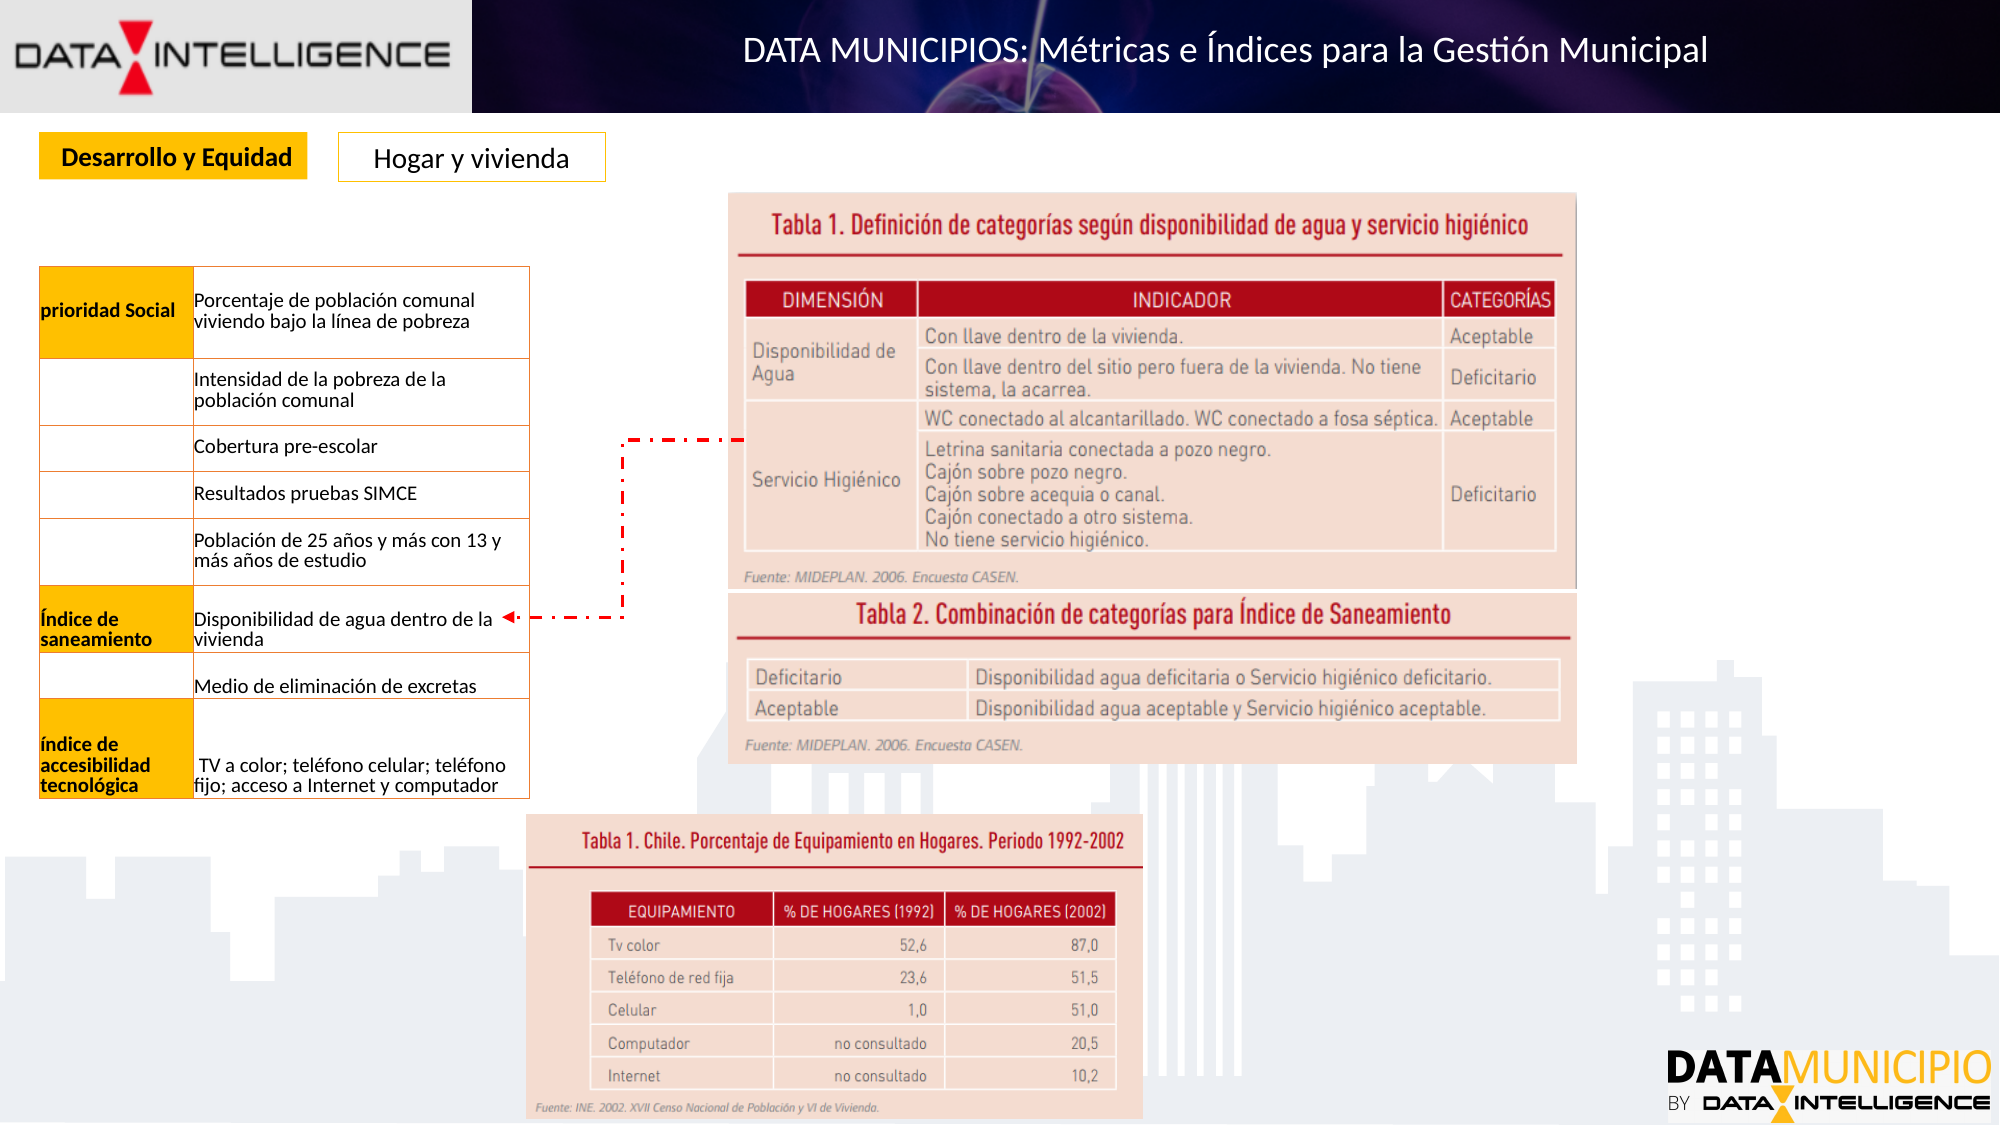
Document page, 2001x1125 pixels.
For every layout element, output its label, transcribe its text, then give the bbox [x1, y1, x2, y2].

table_cell Intensidad de la pobreza de la población comunal [194, 359, 529, 425]
table_header Porcentaje de población comunal viviendo bajo la línea de pobreza [194, 267, 529, 358]
picture [1668, 1050, 1991, 1123]
table_cell Disponibilidad de agua dentro de la vivienda [194, 586, 529, 652]
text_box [501, 439, 744, 618]
table_cell [40, 519, 193, 585]
table_cell [40, 472, 193, 518]
picture [0, 0, 2000, 114]
table_cell TV a color; teléfono celular; teléfono fijo; acceso a Internet y computador [194, 699, 529, 798]
table_cell [40, 426, 193, 471]
table_header prioridad Social [40, 267, 193, 358]
table_cell Población de 25 años y más con 13 y más años de estudio [194, 519, 501, 585]
table_cell índice de accesibilidad tecnológica [40, 699, 193, 798]
text_box Desarrollo y Equidad [39, 132, 308, 180]
picture [728, 192, 1577, 589]
table_cell Cobertura pre-escolar [194, 426, 529, 471]
text_box Hogar y vivienda [338, 132, 606, 182]
picture [525, 814, 1143, 1120]
table_cell Índice de saneamiento [40, 586, 193, 652]
table_cell [40, 359, 193, 425]
text_box [0, 660, 1999, 1125]
table_cell Resultados pruebas SIMCE [194, 472, 501, 518]
picture [728, 593, 1577, 764]
table_cell Medio de eliminación de excretas [194, 653, 529, 698]
table_cell [40, 653, 193, 698]
